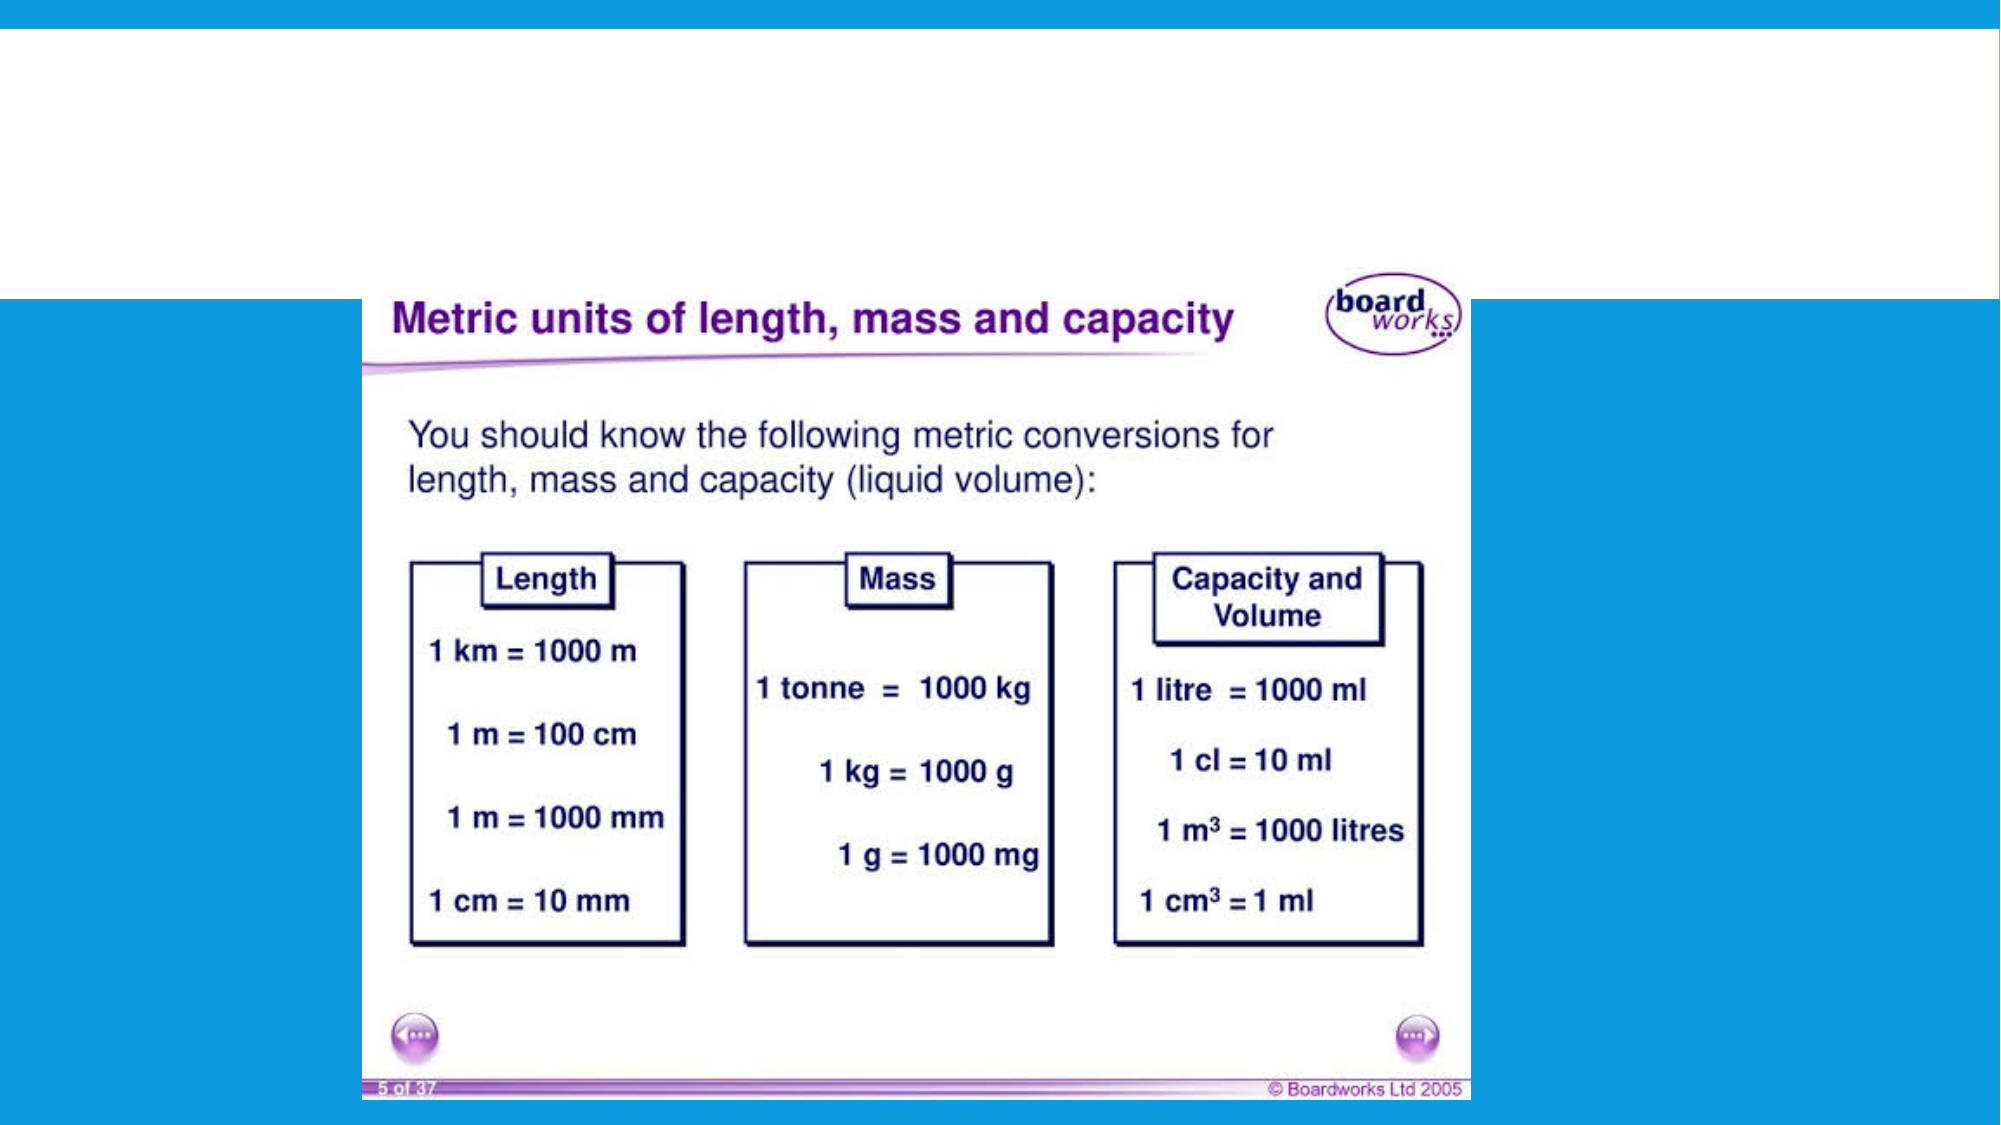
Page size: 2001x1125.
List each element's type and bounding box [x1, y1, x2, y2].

picture [361, 267, 1472, 1099]
